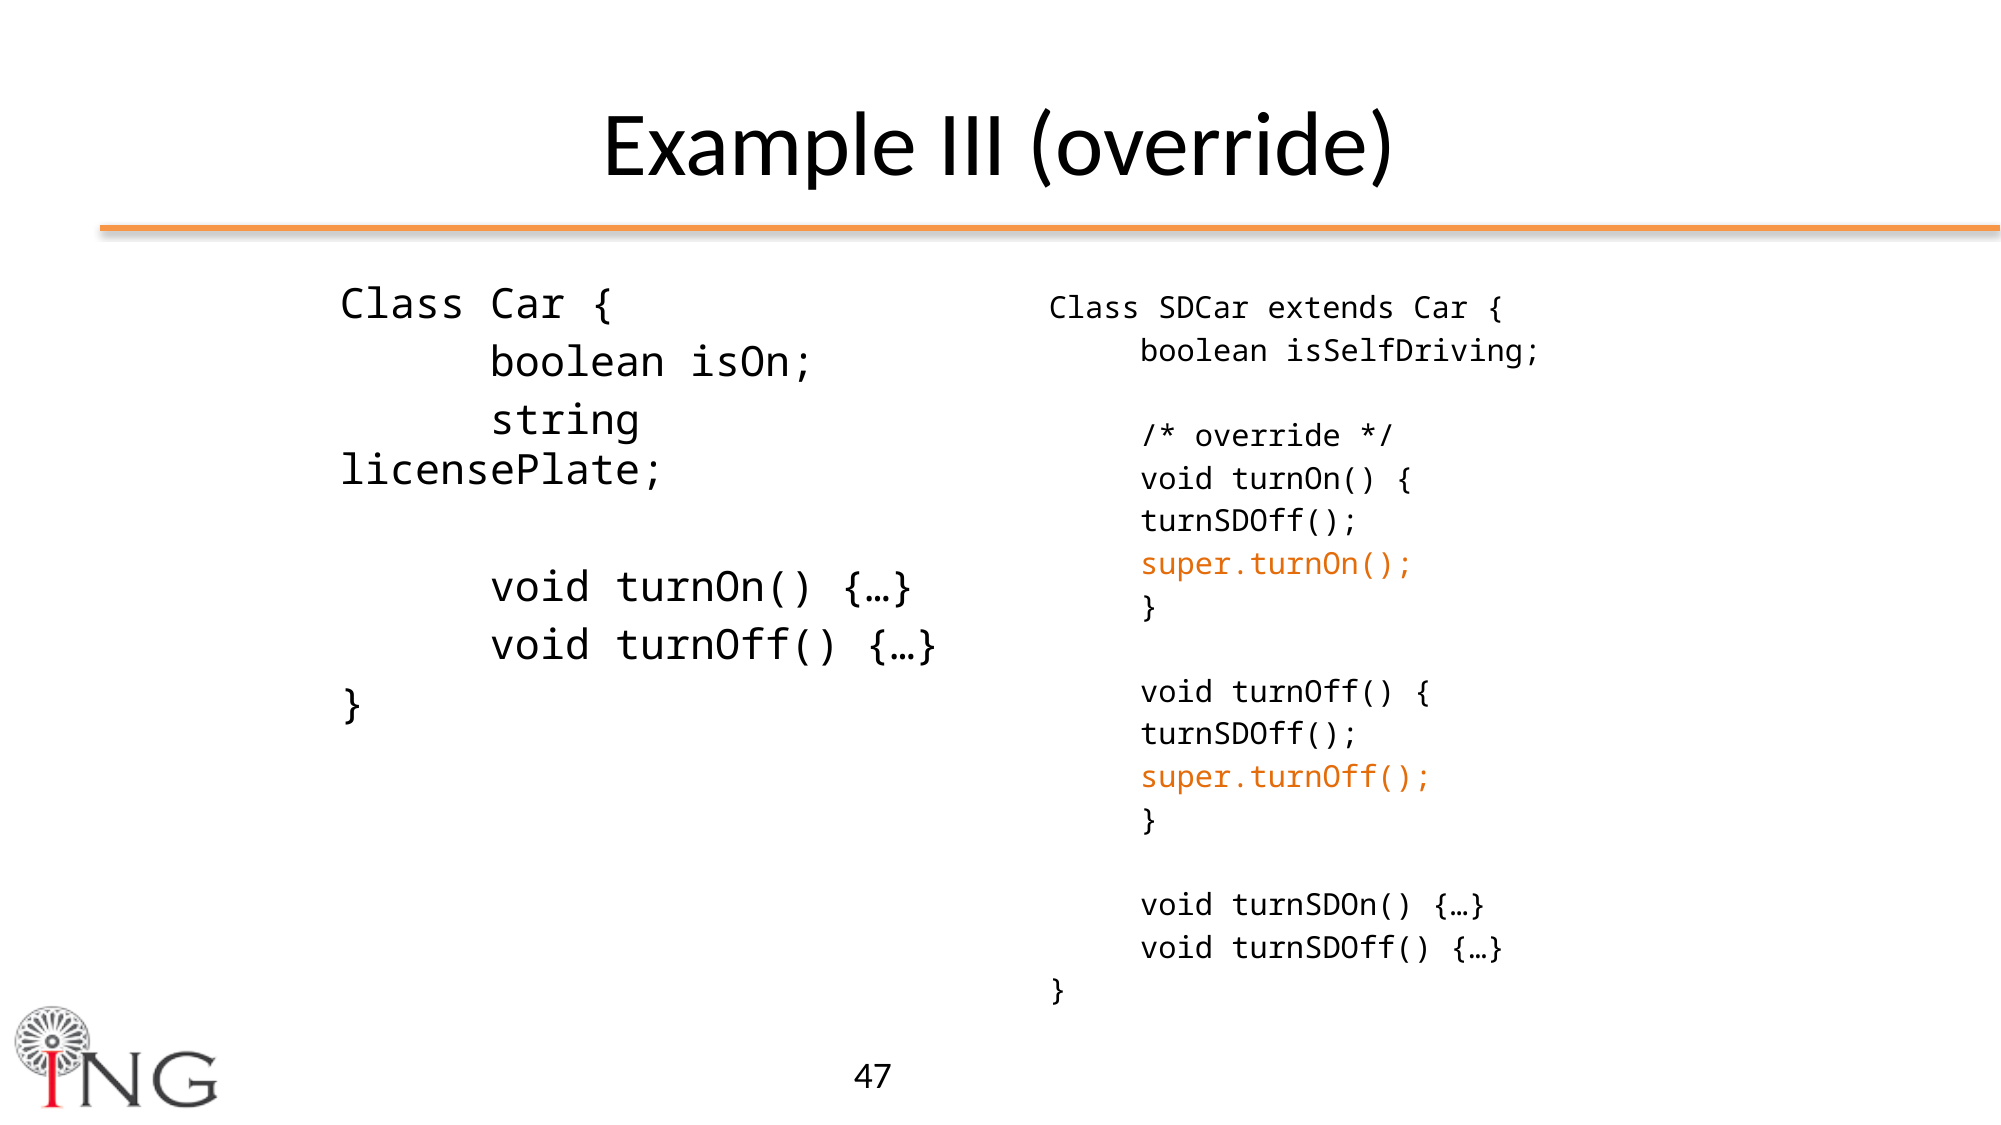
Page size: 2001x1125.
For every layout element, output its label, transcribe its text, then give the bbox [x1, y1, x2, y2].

slide_number 47 [839, 1043, 1900, 1104]
picture [0, 987, 244, 1125]
text_box Class SDCar extends Car { boolean isSelfDriving; /* override */ void turnOn() { turnSDOff(); super.turnOn(); } void turnOff() { turnSDOff(); super.turnOff(); } void turnSDOn() {…} void turnSDOff() {…} } [1033, 280, 1674, 1024]
title Example III (override) [99, 45, 1900, 233]
list Class Car { boolean isOn; string licensePlate; void turnOn() {…} void turnOff() {…} } [324, 268, 965, 1012]
